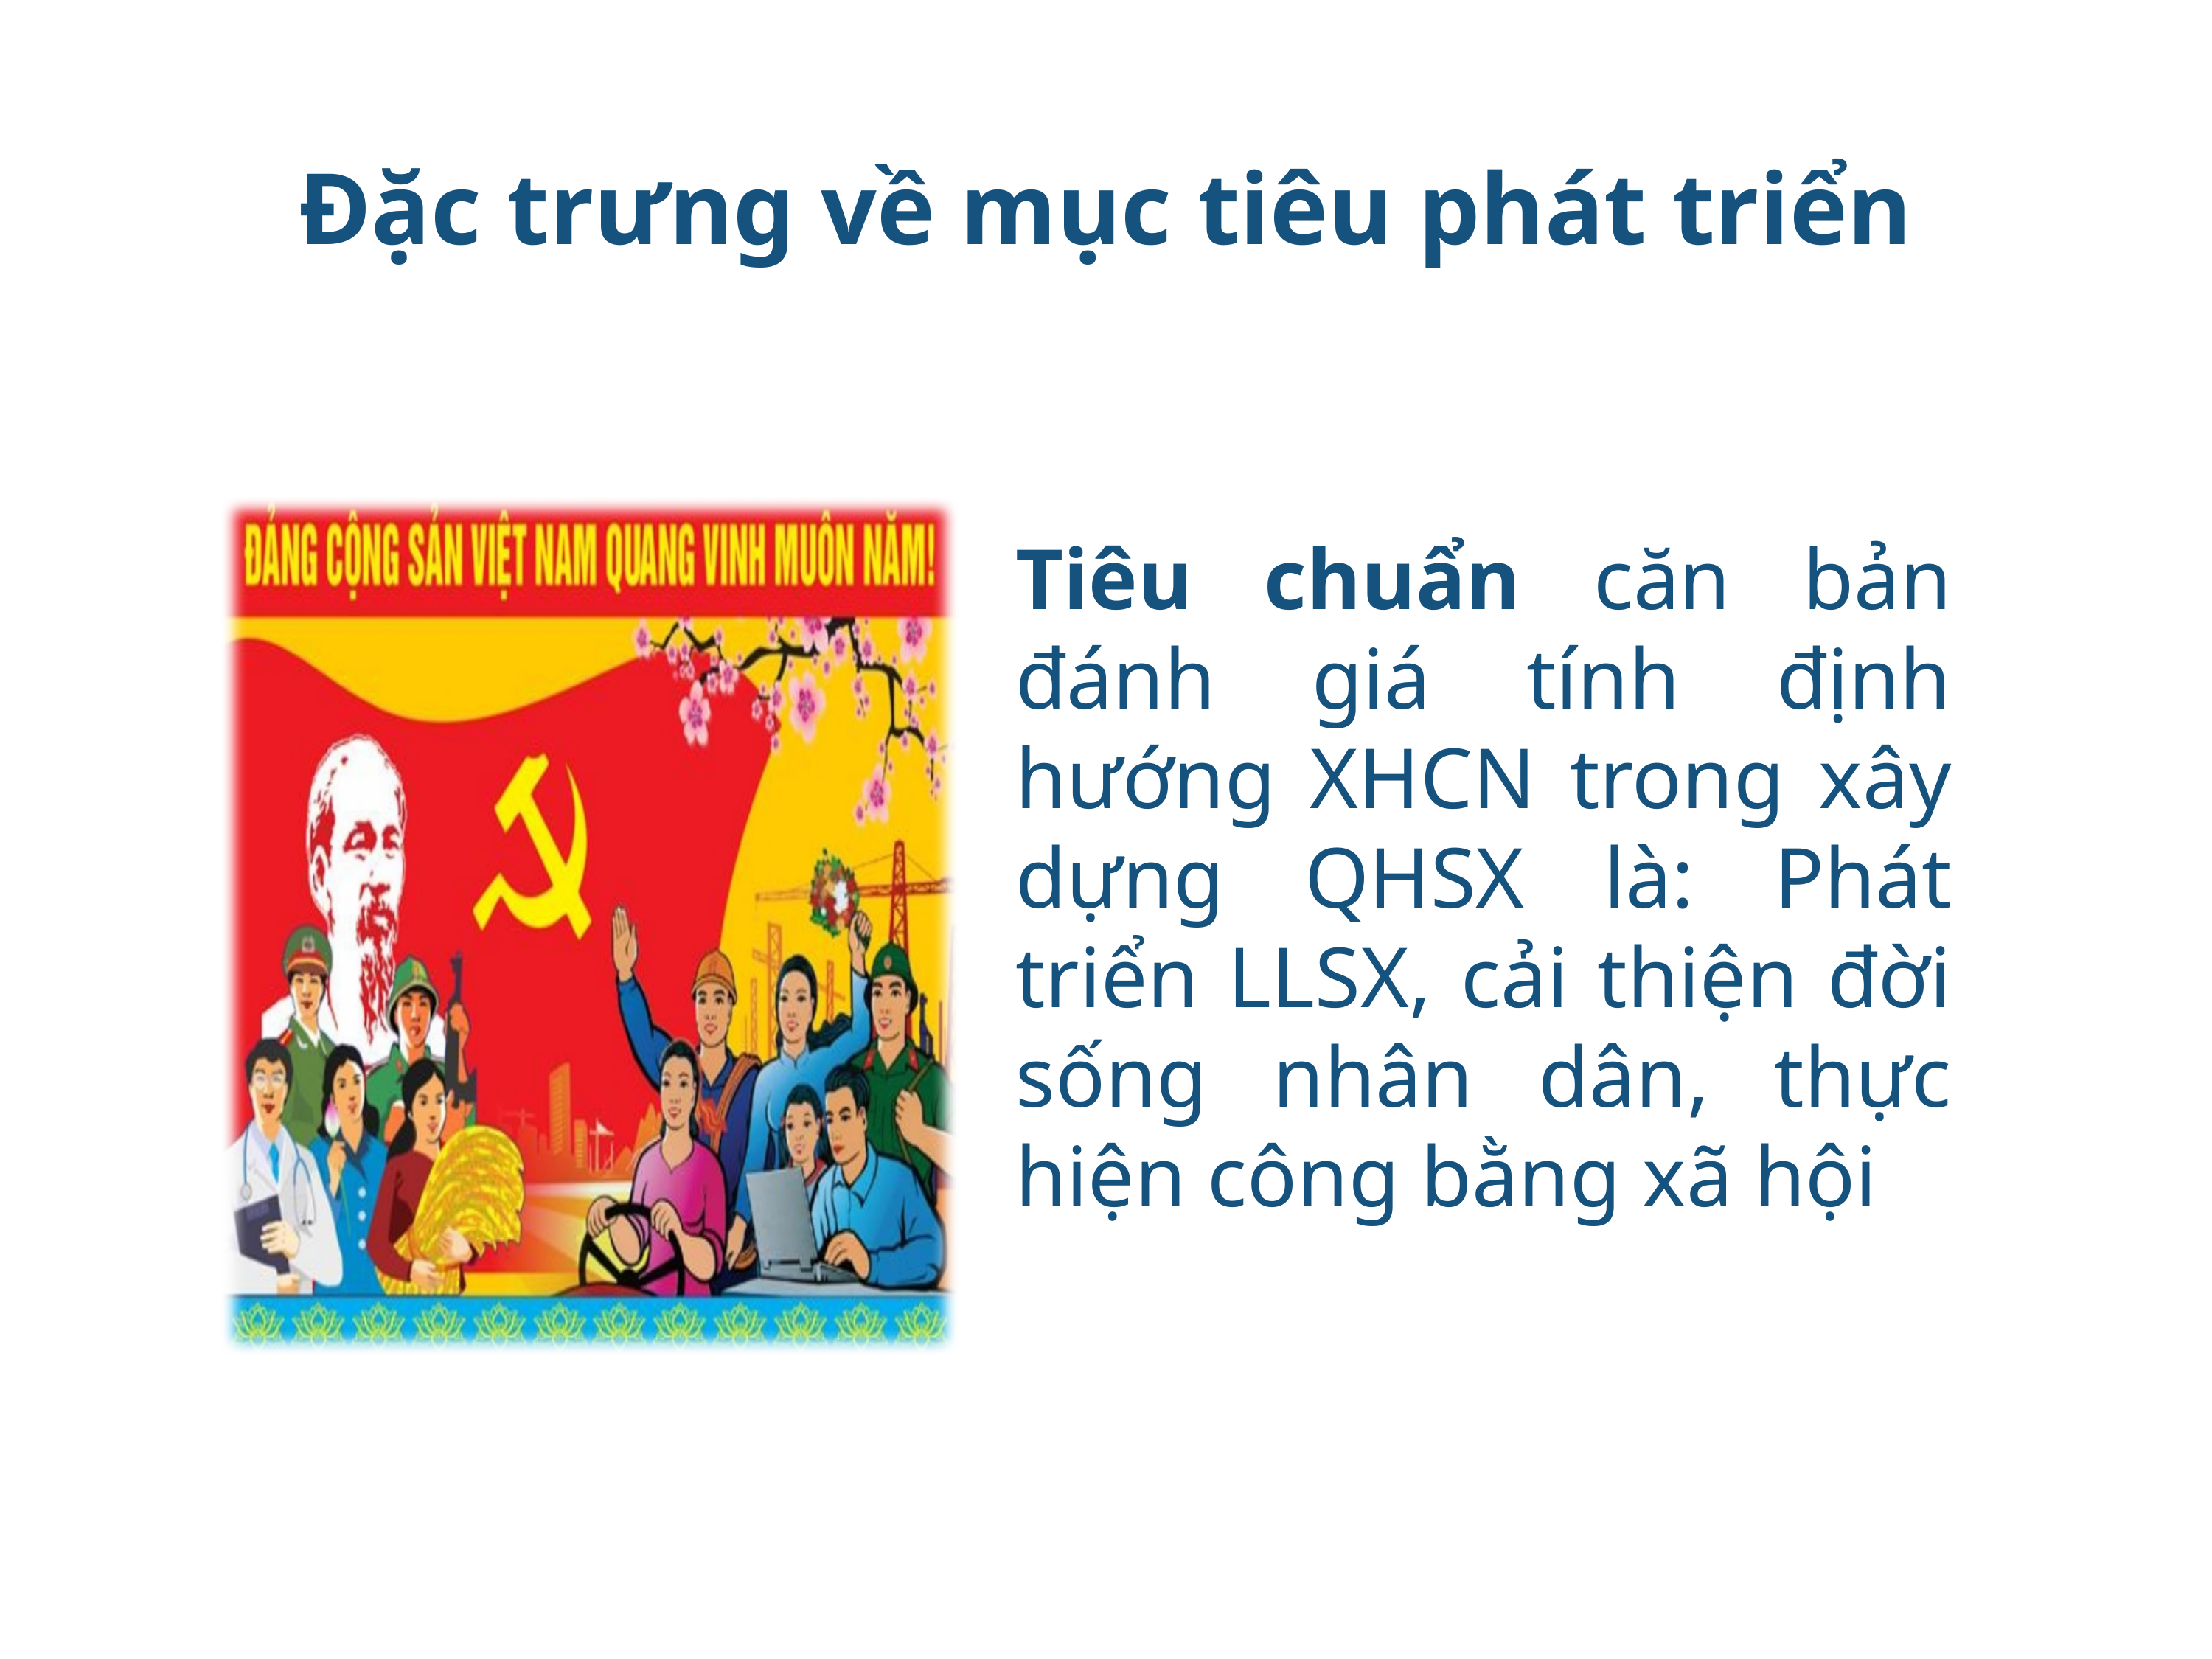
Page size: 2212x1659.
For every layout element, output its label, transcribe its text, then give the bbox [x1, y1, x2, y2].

picture [220, 497, 959, 1355]
title Đặc trưng về mục tiêu phát triển [111, 66, 2101, 344]
text_box Tiêu chuẩn căn bản đánh giá tính định hướng XHCN trong xây dựng QHSX là: Phát triển LLSX, cải thiện đời sống nhân dân, thực hiện công bằng xã hội [1004, 521, 1963, 1229]
